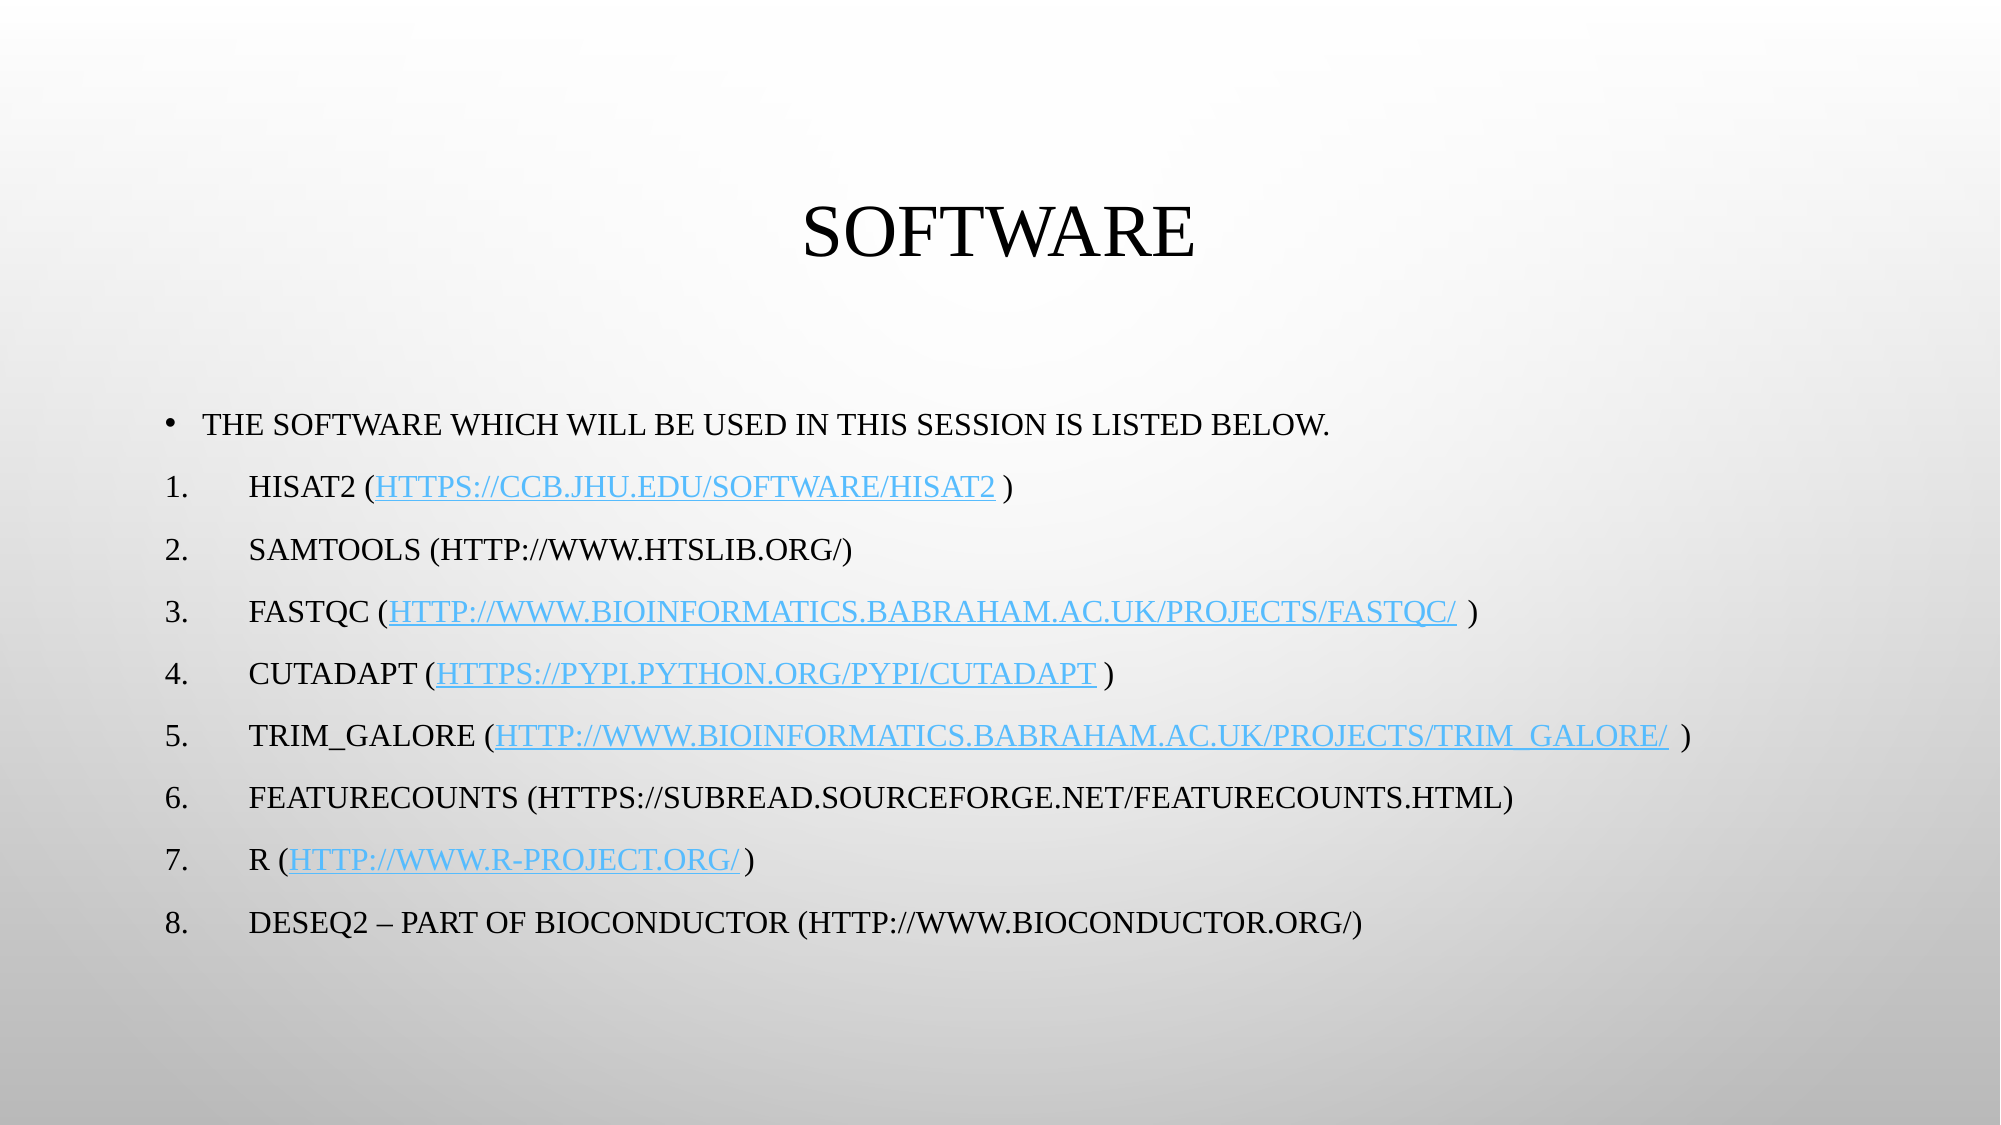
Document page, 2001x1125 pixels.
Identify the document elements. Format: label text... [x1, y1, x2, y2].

picture [0, 0, 2000, 1125]
title Software [149, 101, 1851, 364]
list The software which will be used in this session is listed below. HiSat2 (https://ccb.jhu.edu/software/hisat2) Samtools (http://www.htslib.org/) FastQC (http://www.bioinformatics.babraham.ac.uk/projects/fastqc/) Cutadapt (https://pypi.python.org/pypi/cutadapt) Trim_Galore (http://www.bioinformatics.babraham.ac.uk/projects/trim_galore/) featureCounts (https://subread.sourceforge.net/featureCounts.html) R (http://www.r-project.org/) DESeq2 – part of bioconductor (http://www.bioconductor.org/) [149, 388, 1851, 950]
